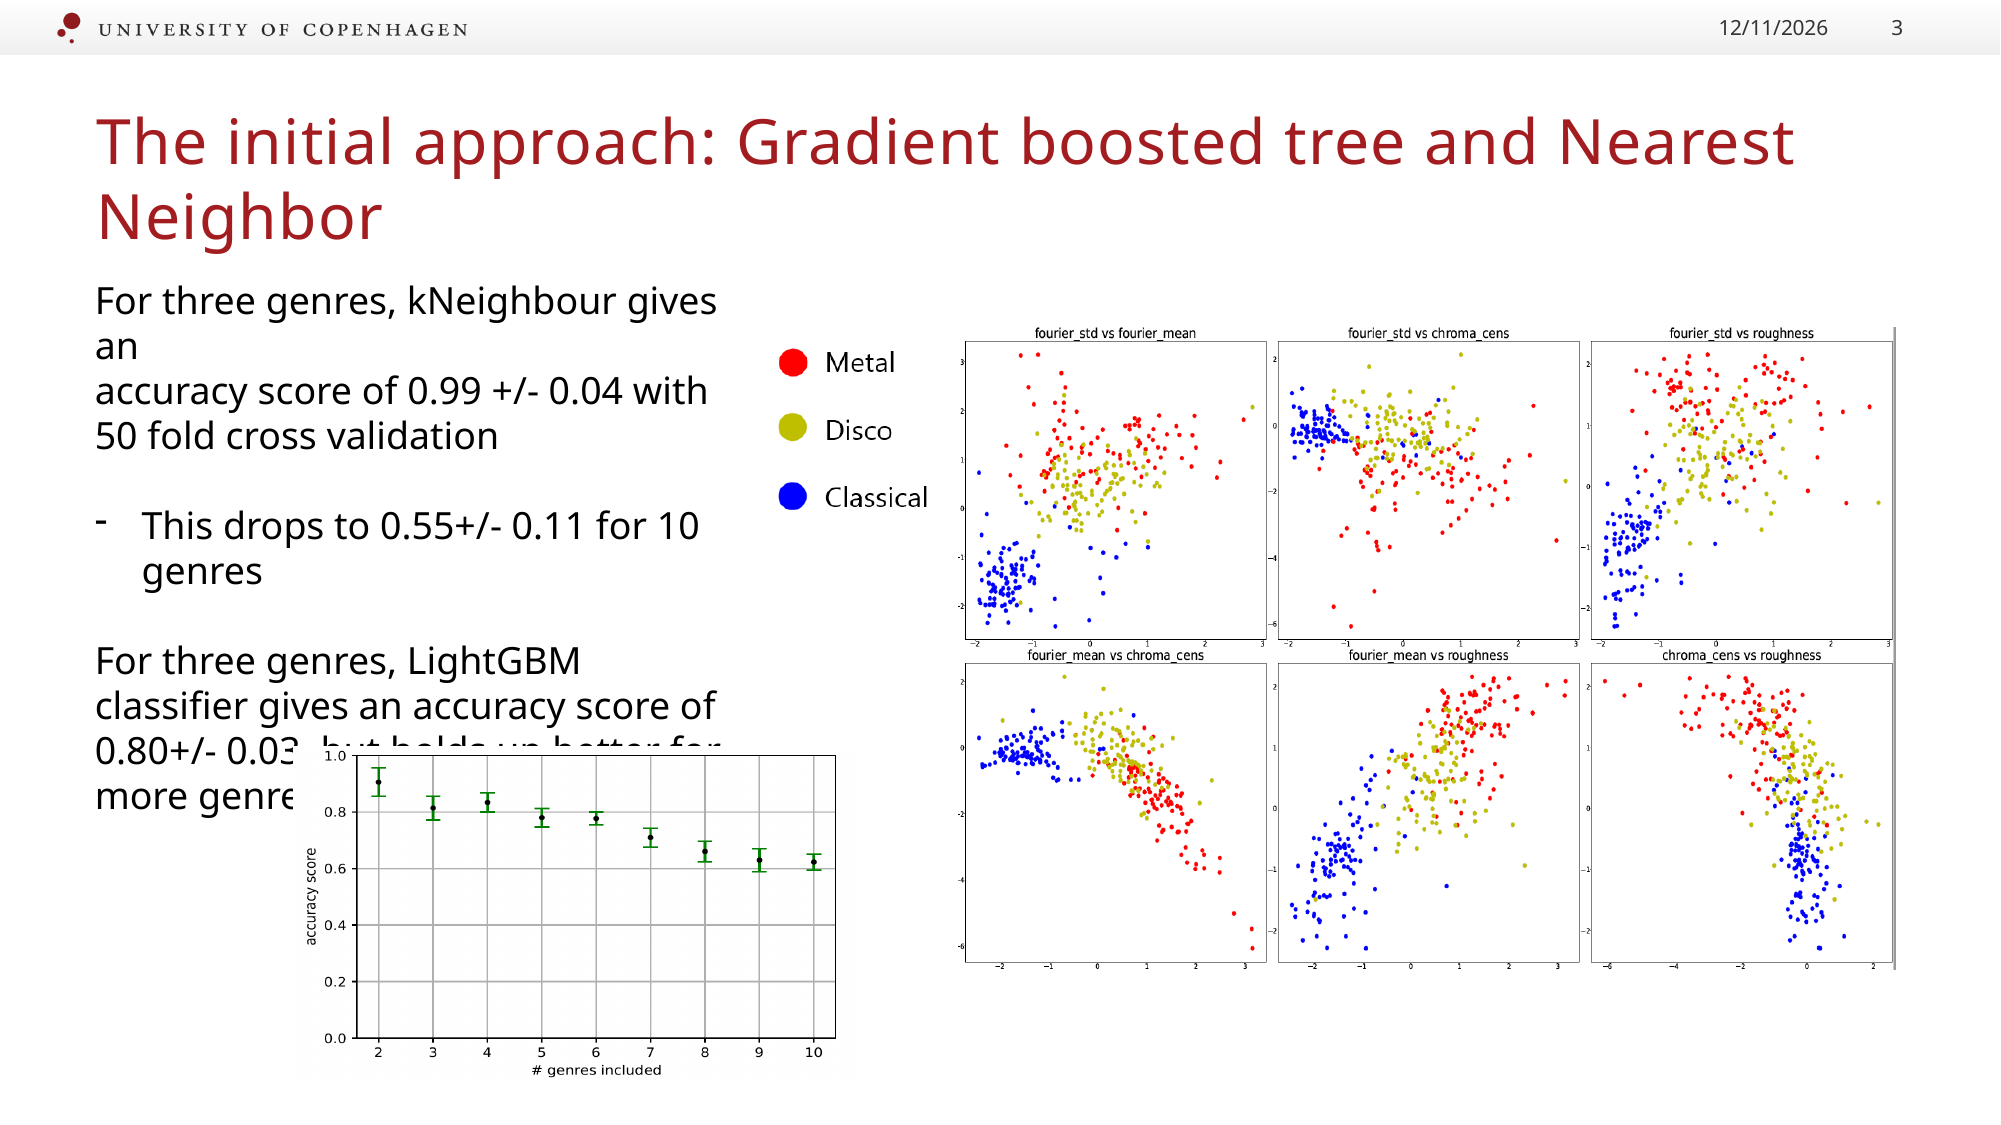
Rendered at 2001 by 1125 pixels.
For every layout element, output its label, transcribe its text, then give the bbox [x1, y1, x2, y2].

title The initial approach: Gradient boosted tree and Nearest Neighbor [96, 101, 1904, 244]
picture [92, 15, 475, 42]
slide_number 3 [1840, 14, 1904, 43]
text_box For three genres, kNeighbour gives an accuracy score of 0.99 +/- 0.04 with 50 fold cross validation This drops to 0.55+/- 0.11 for 10 genres For three genres, LightGBM classifier gives an accuracy score of 0.80+/- 0.03, but holds up better for more genres. [80, 270, 758, 825]
picture [757, 327, 1896, 970]
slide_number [1694, 14, 1829, 43]
picture [293, 746, 859, 1081]
